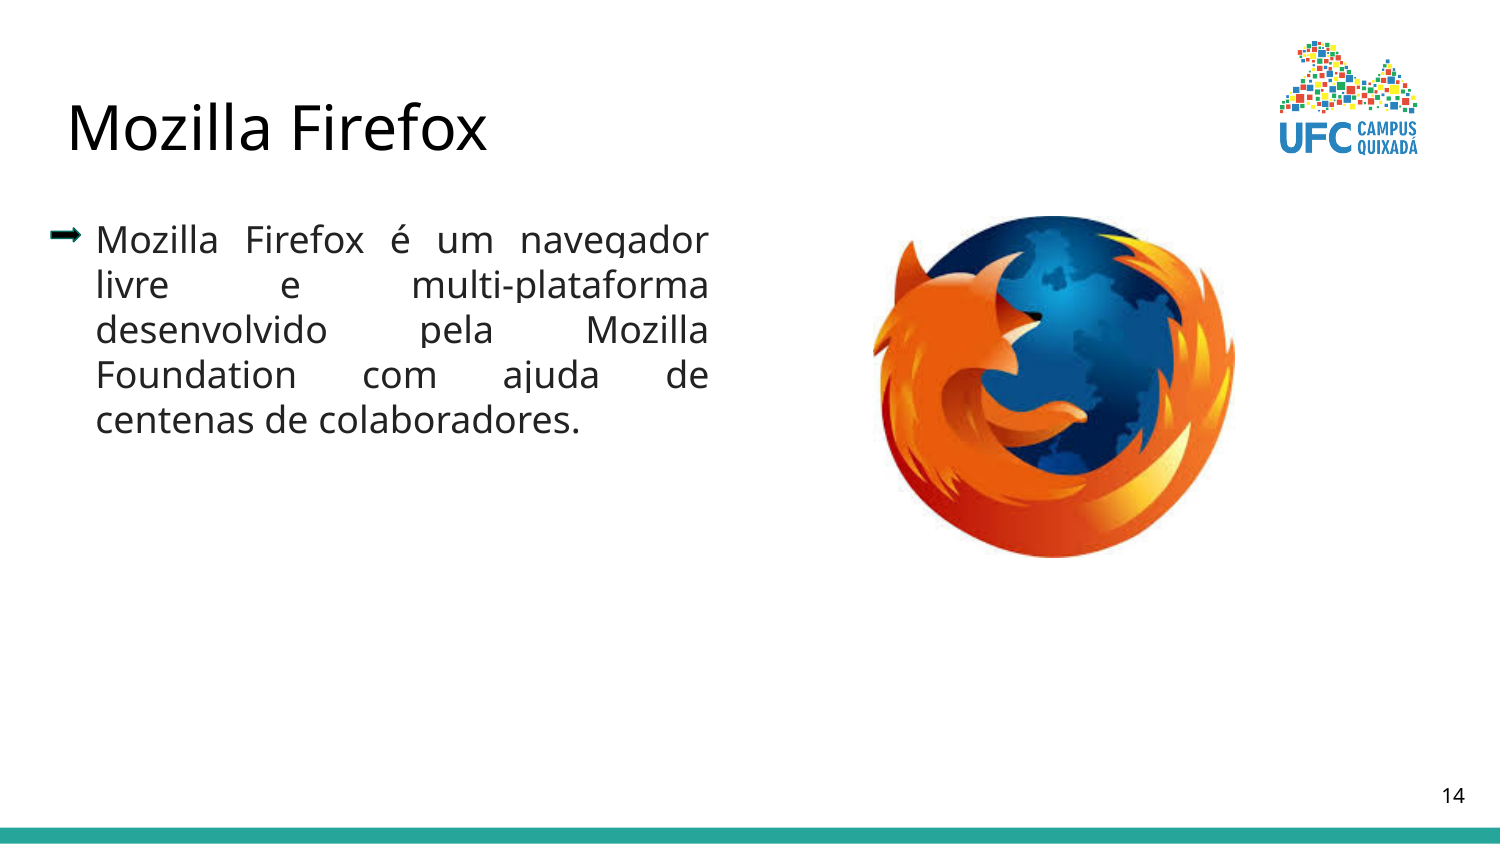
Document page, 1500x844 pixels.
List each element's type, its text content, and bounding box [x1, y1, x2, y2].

picture [1236, 19, 1456, 175]
text_box Mozilla Firefox é um navegador livre e multi-plataforma desenvolvido pela Mozilla Foundation com ajuda de centenas de colaboradores. [80, 200, 725, 749]
text_box [51, 227, 81, 242]
title Mozilla Firefox [51, 72, 1449, 174]
picture [873, 216, 1235, 558]
slide_number ‹#› [1389, 764, 1480, 830]
